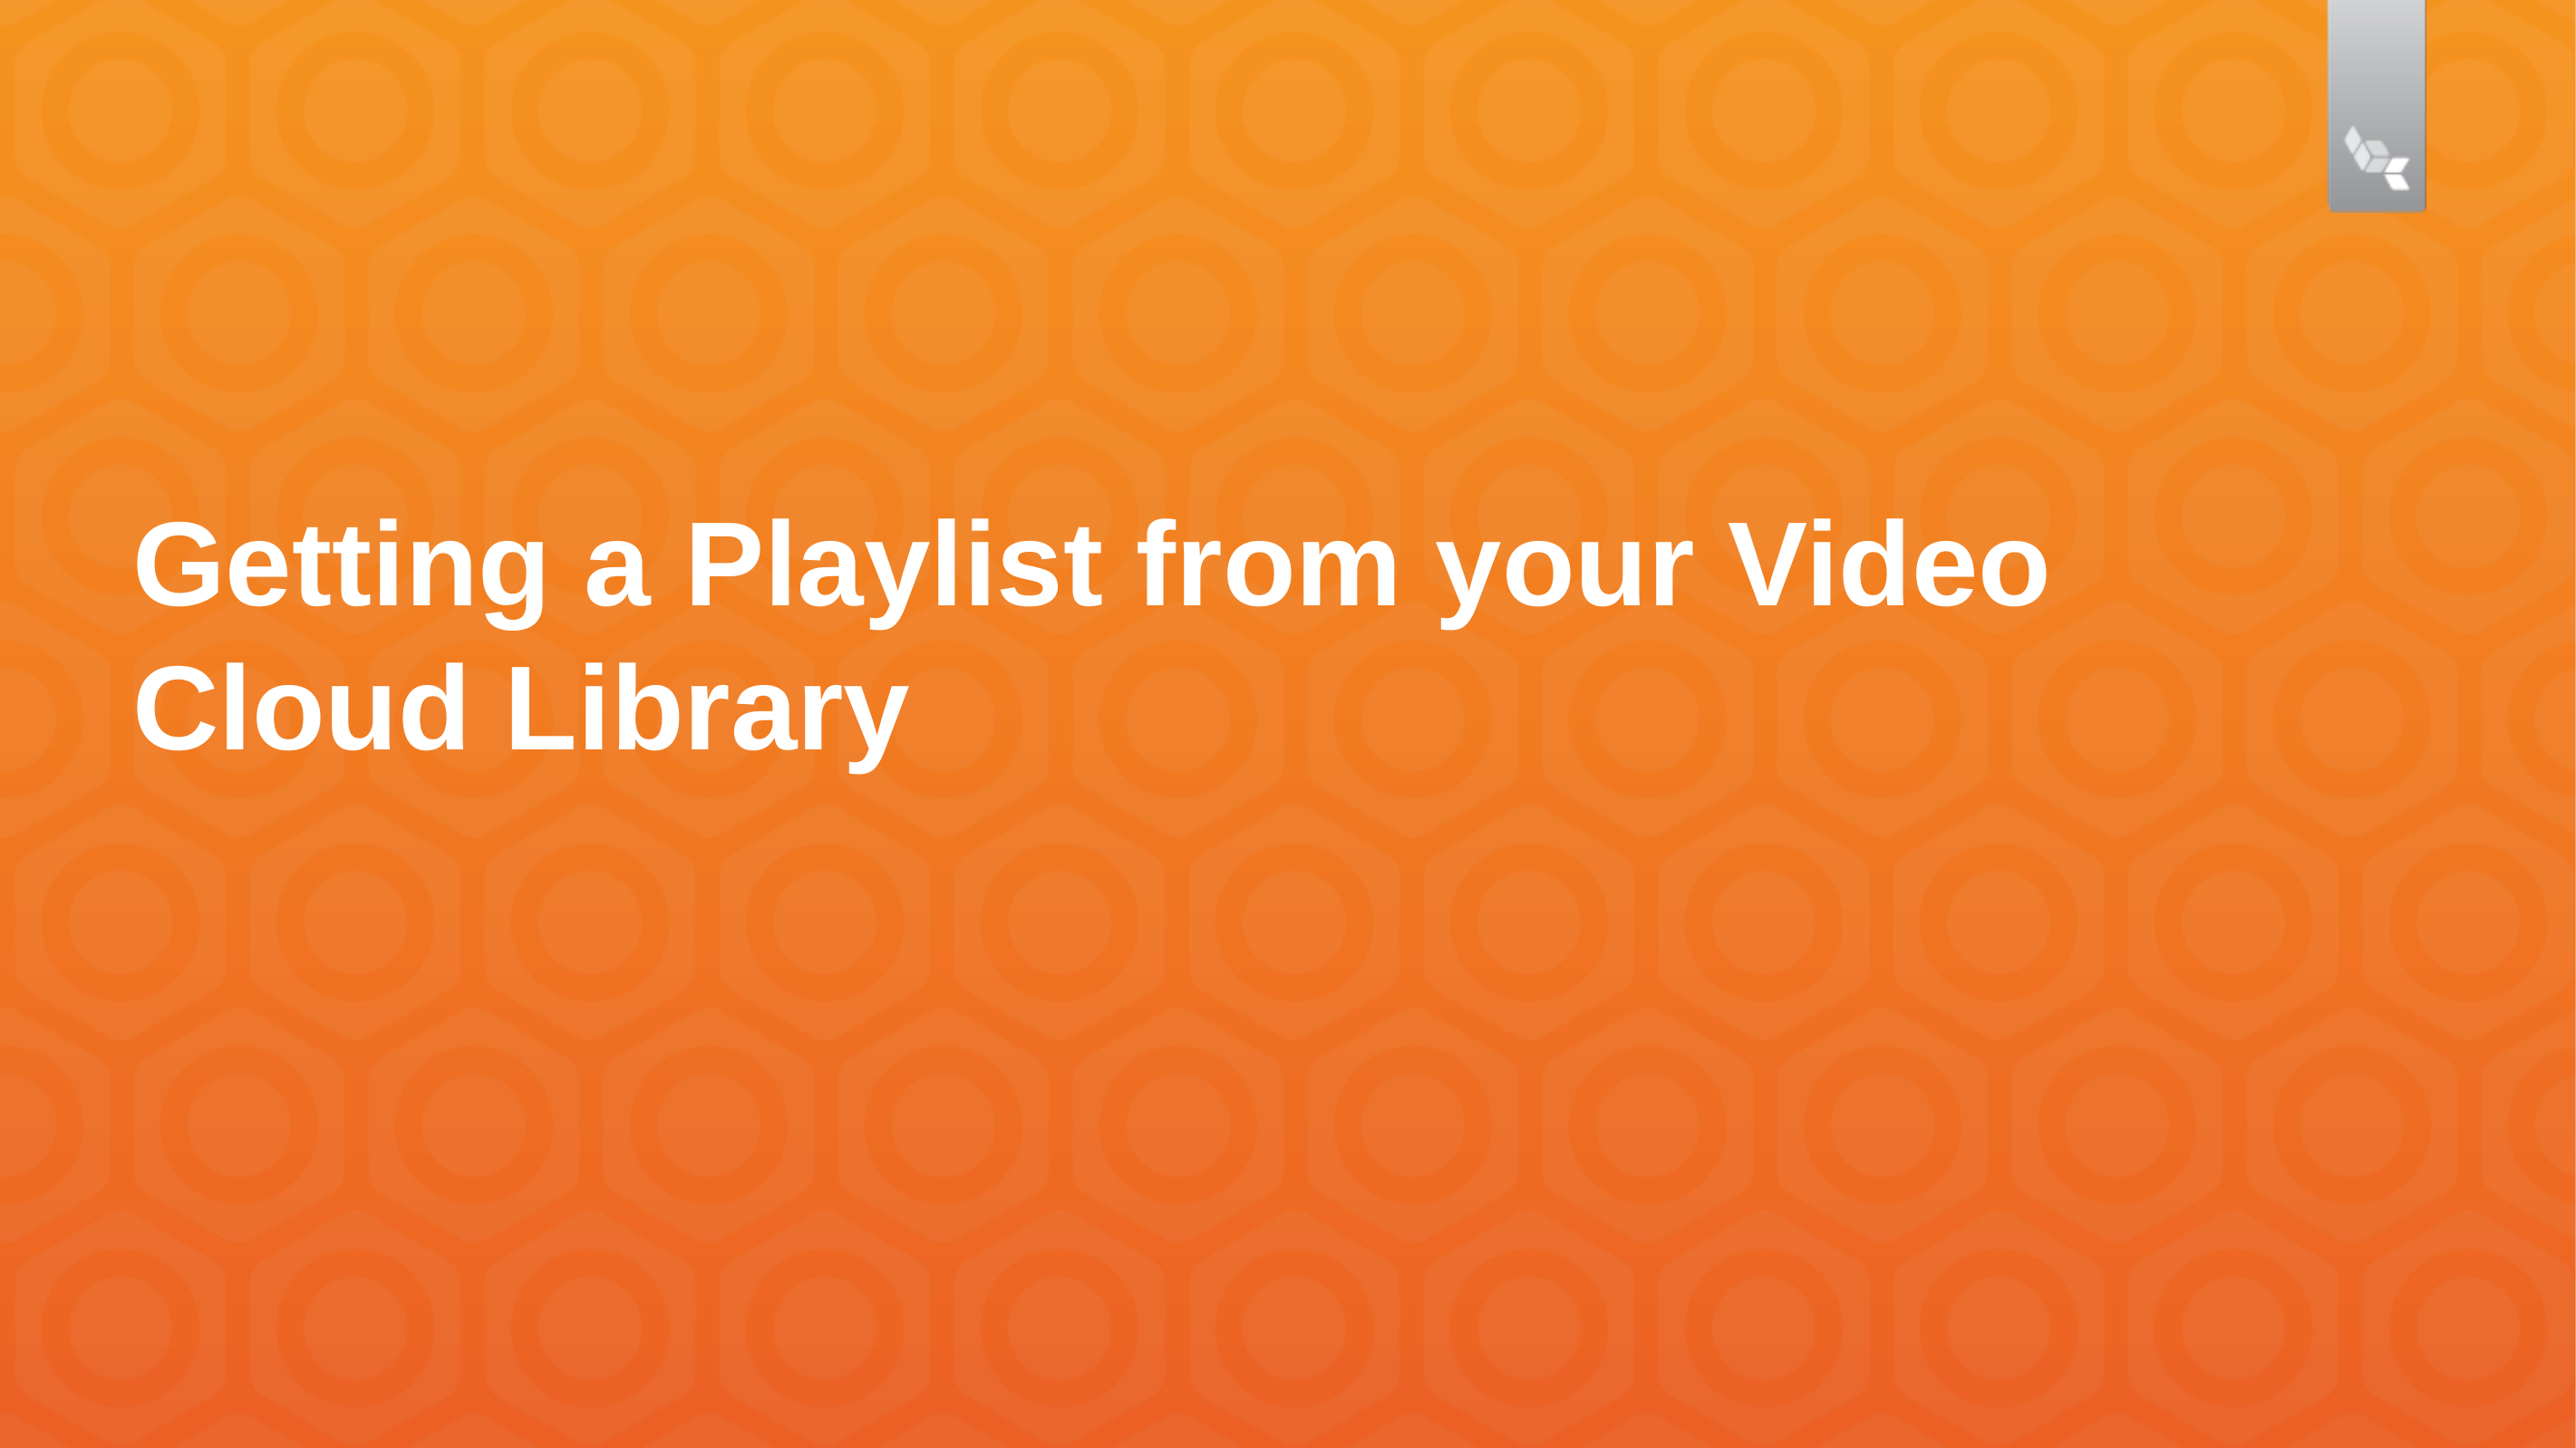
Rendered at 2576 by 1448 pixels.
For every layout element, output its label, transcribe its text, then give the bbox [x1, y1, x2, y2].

picture [0, 0, 2576, 1448]
title Getting a Playlist from your Video Cloud Library [125, 222, 2183, 781]
